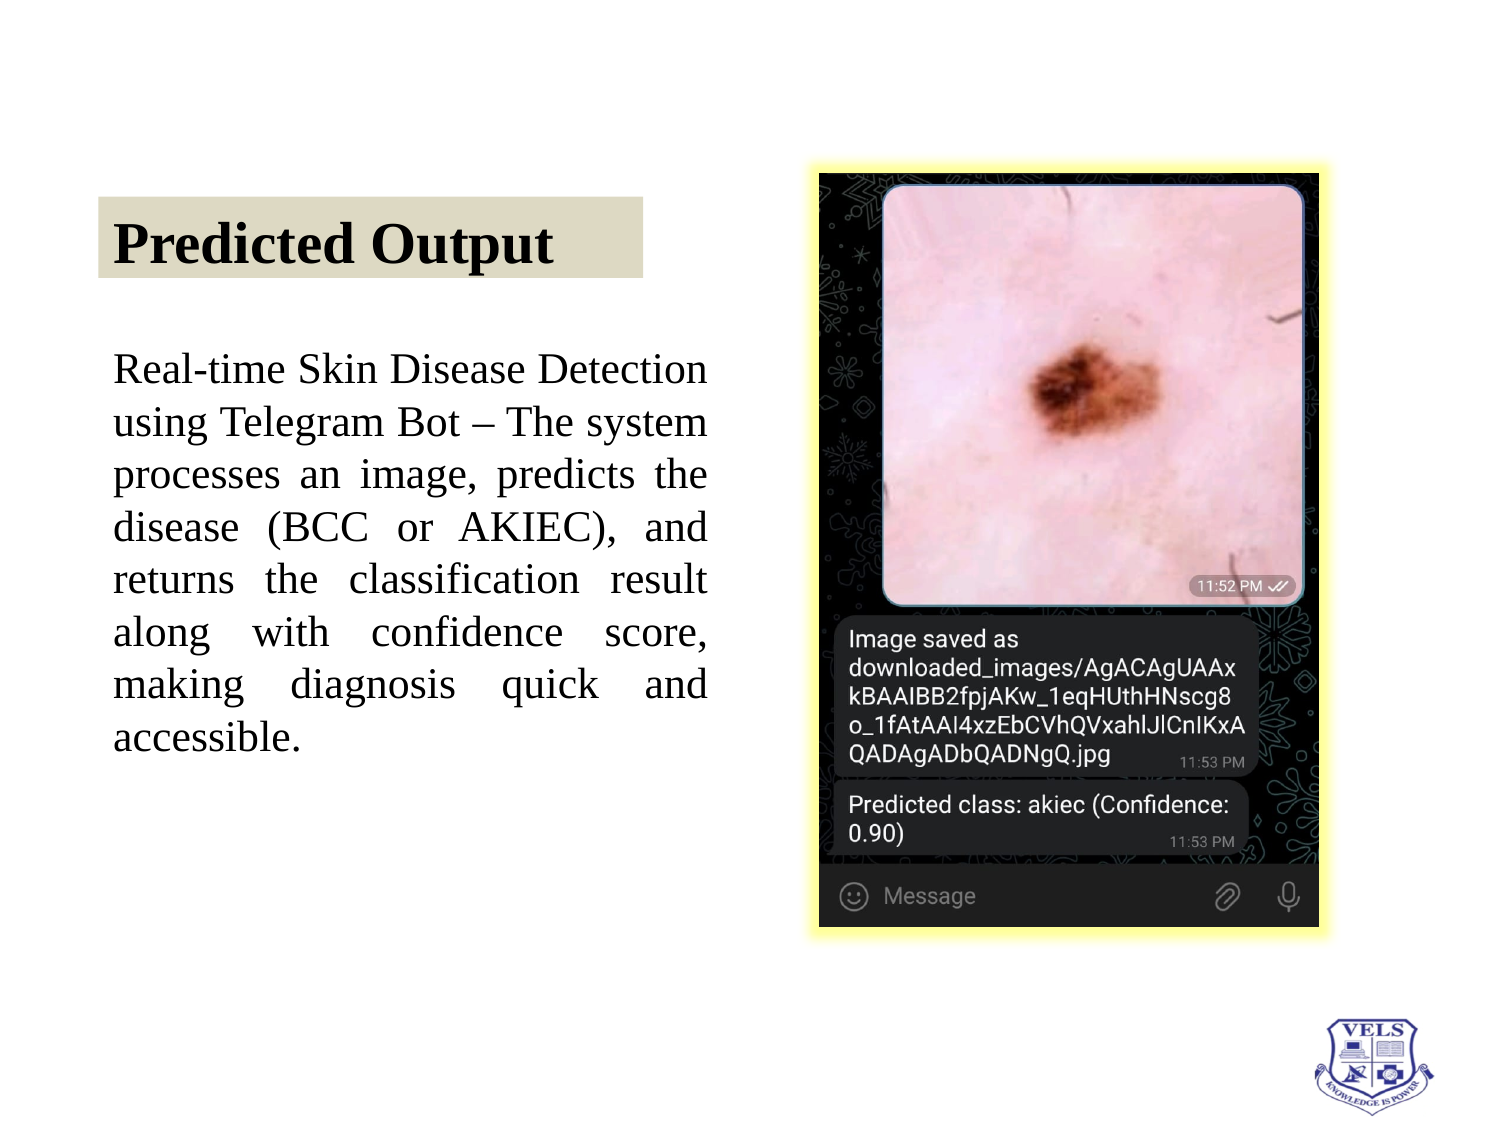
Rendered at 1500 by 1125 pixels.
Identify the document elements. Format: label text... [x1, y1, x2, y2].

picture [1299, 1004, 1450, 1125]
picture [819, 173, 1319, 927]
text_box Predicted Output [98, 196, 644, 278]
text_box Real-time Skin Disease Detection using Telegram Bot – The system processes an image, predicts the disease (BCC or AKIEC), and returns the classification result along with confidence score, making diagnosis quick and accessible. [98, 332, 724, 768]
